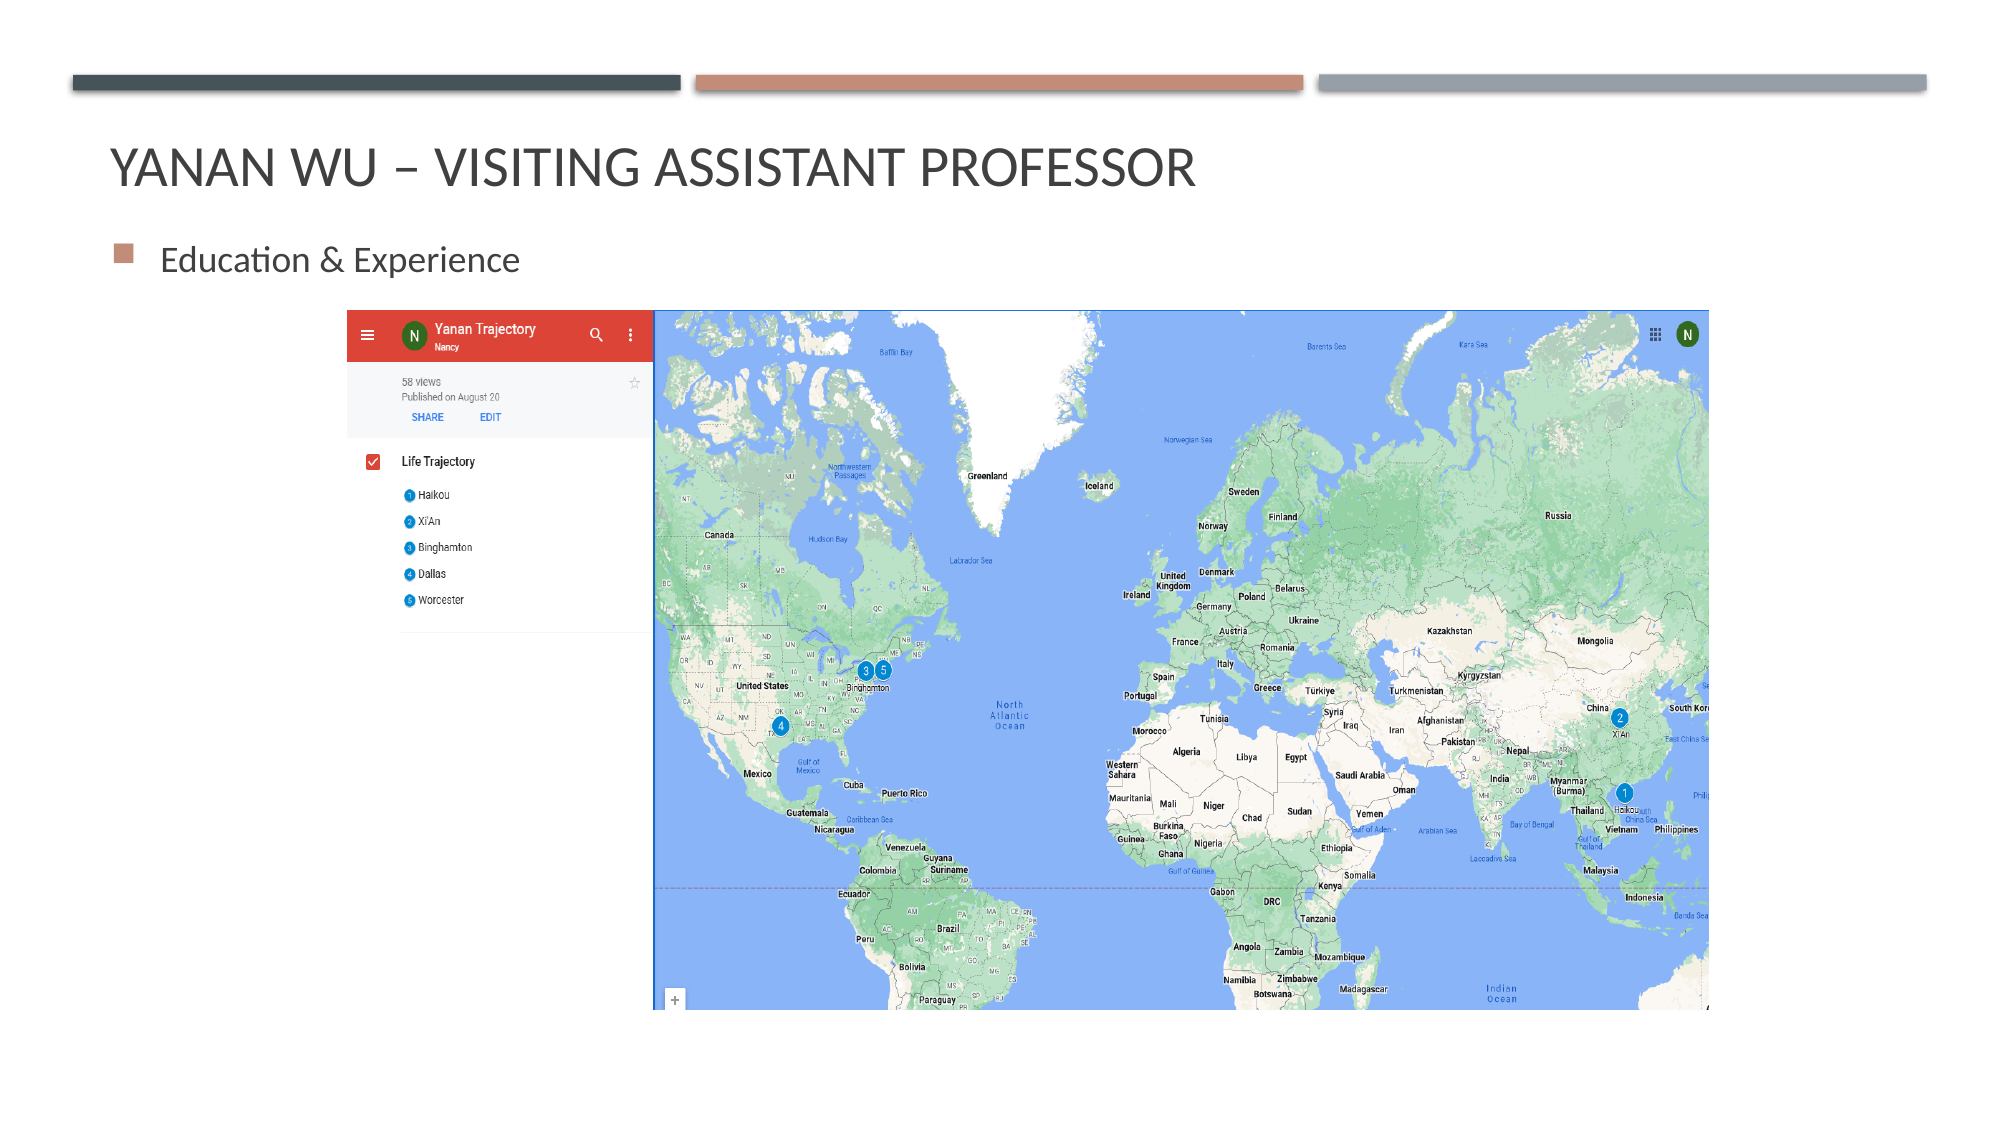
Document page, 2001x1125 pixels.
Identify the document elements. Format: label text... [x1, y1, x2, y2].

title Yanan wu – visiting assistant professor [95, 115, 1905, 206]
picture [347, 309, 1710, 1011]
list Education & Experience [95, 224, 1905, 291]
